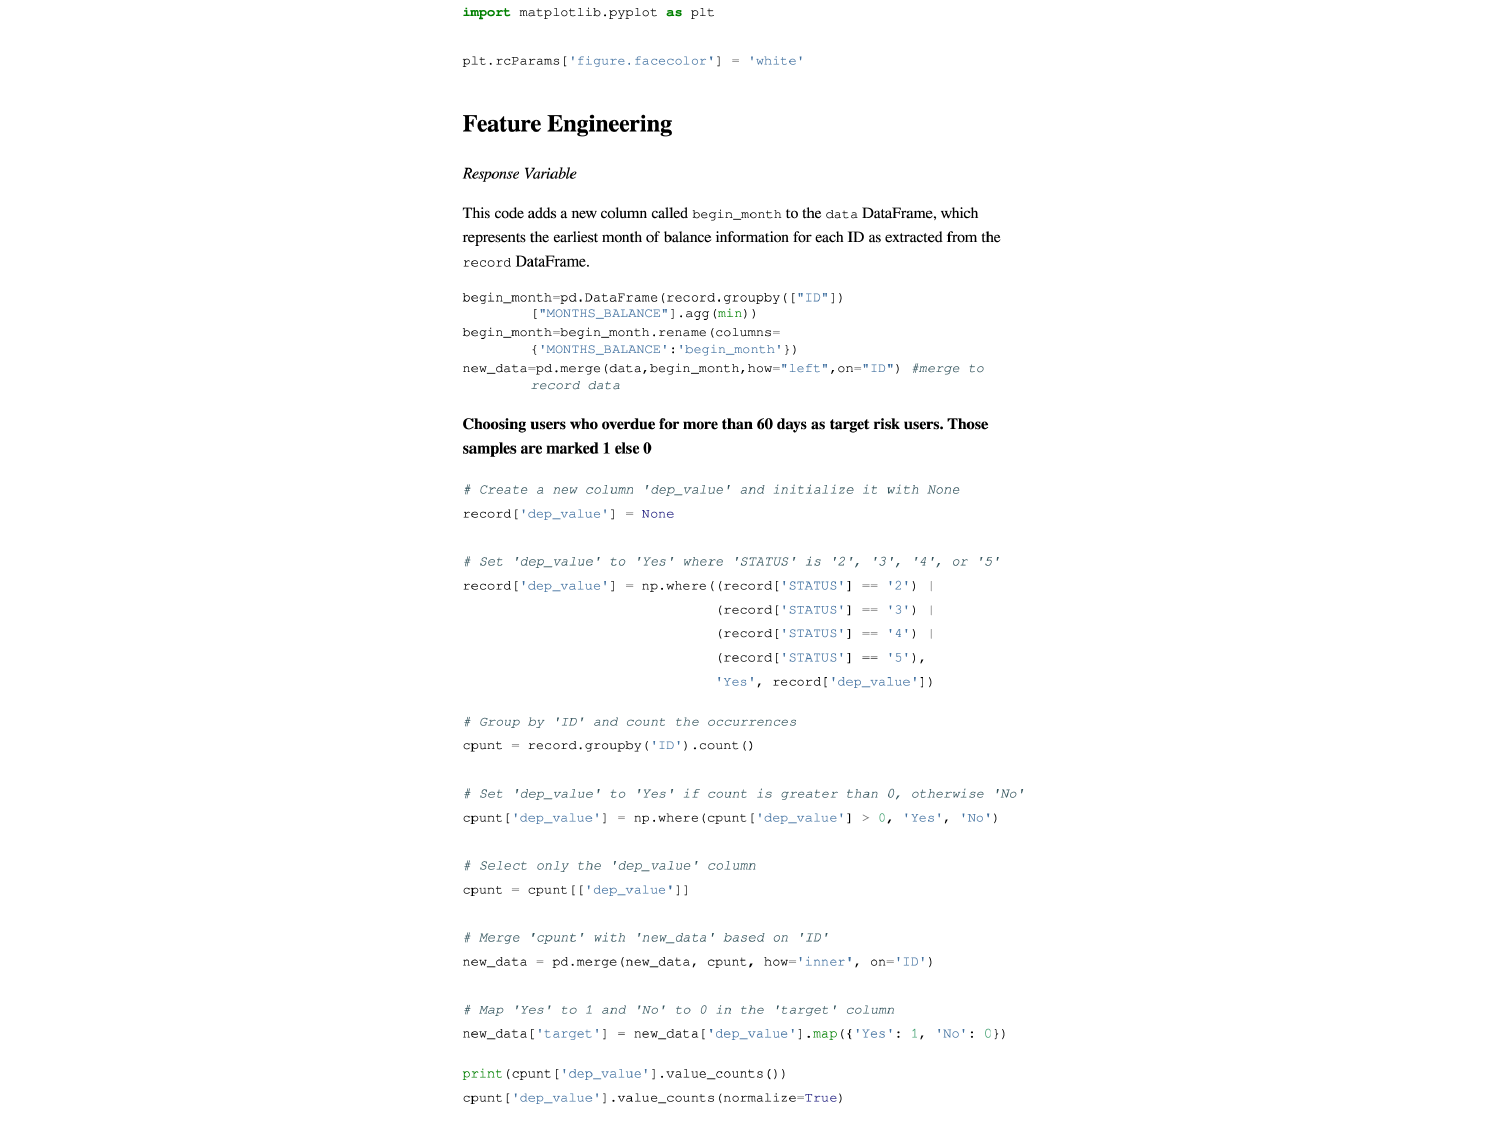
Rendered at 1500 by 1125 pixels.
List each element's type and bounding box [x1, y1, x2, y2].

picture [313, 0, 1187, 1125]
